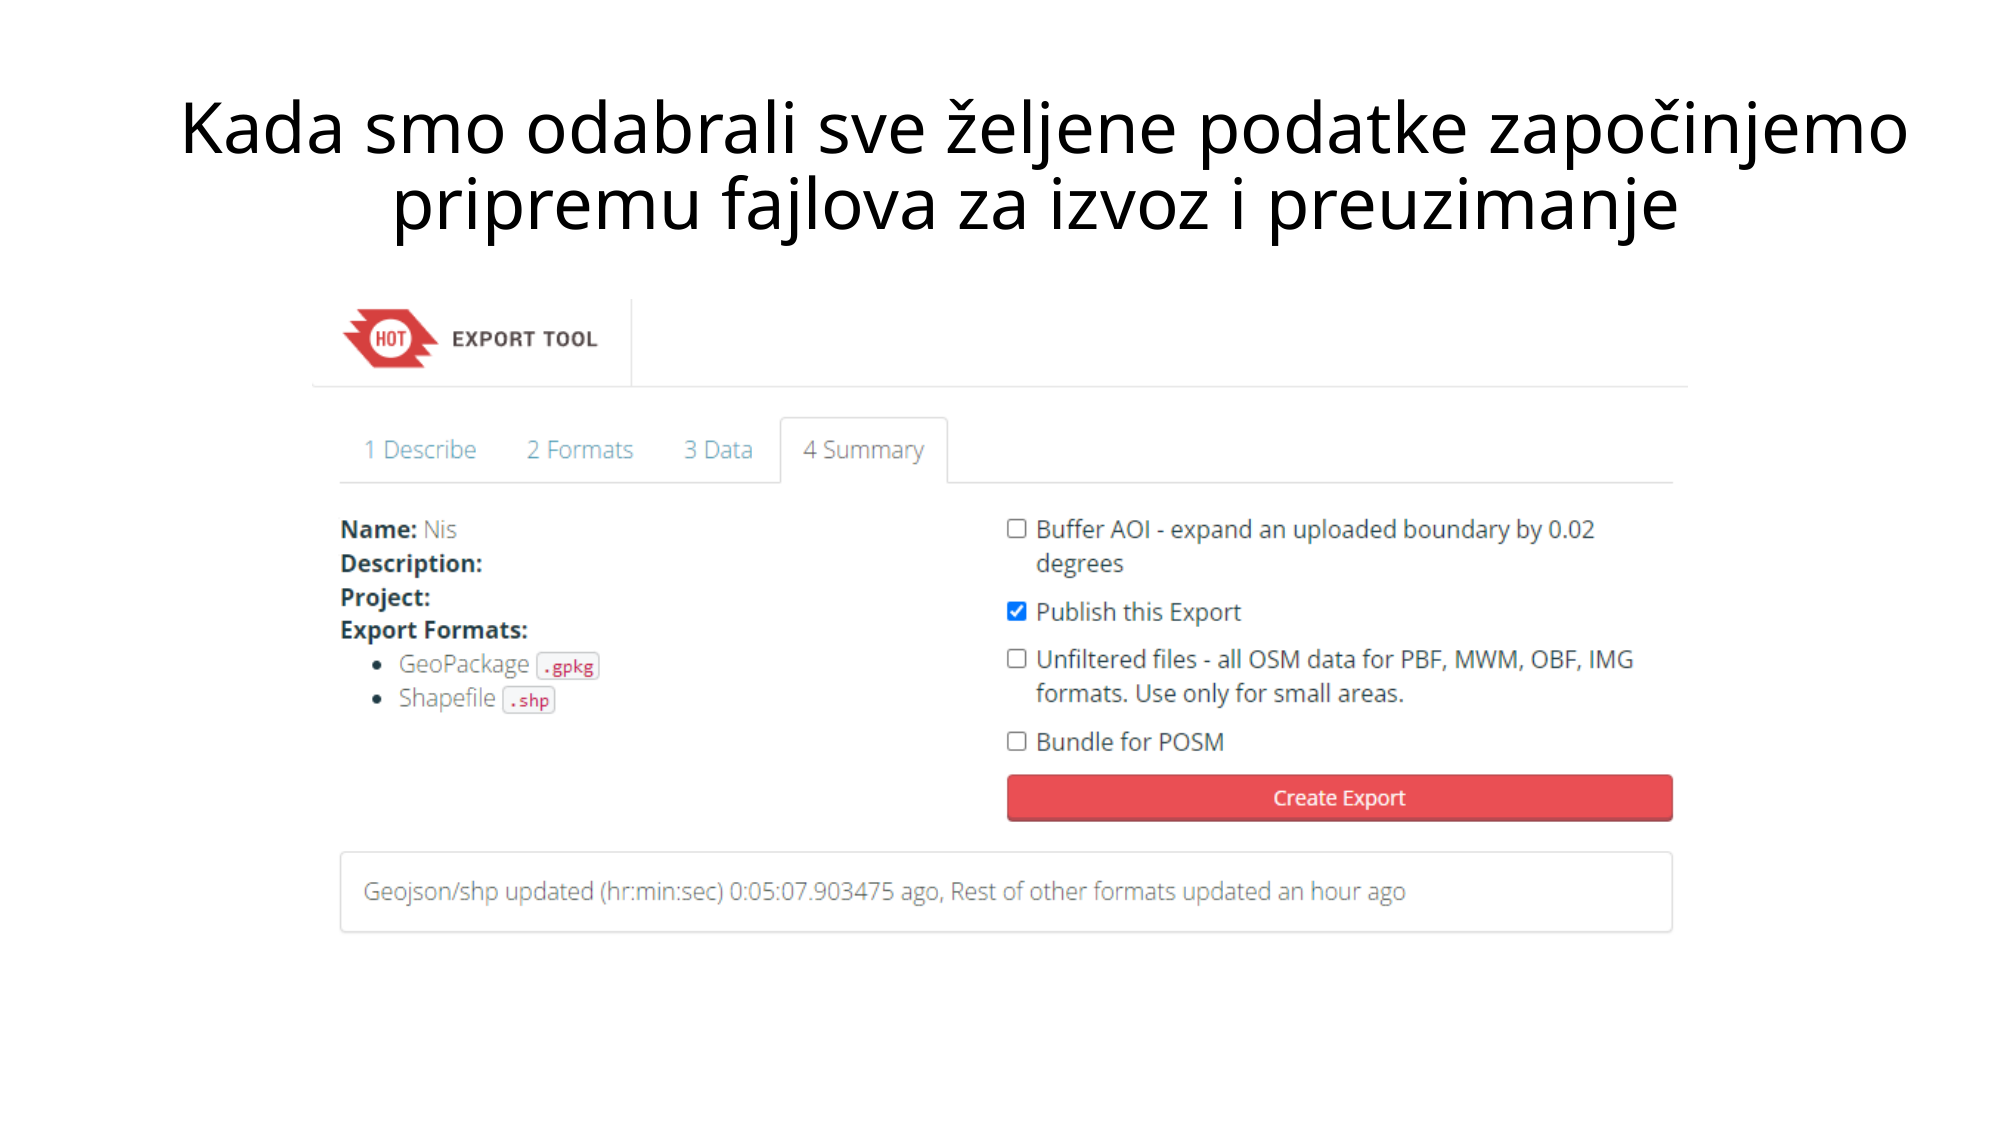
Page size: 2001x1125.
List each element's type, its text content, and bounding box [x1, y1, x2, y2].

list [312, 299, 1688, 1014]
title Kada smo odabrali sve željene podatke započinjemo pripremu fajlova za izvoz i preuzimanje [137, 59, 1955, 278]
